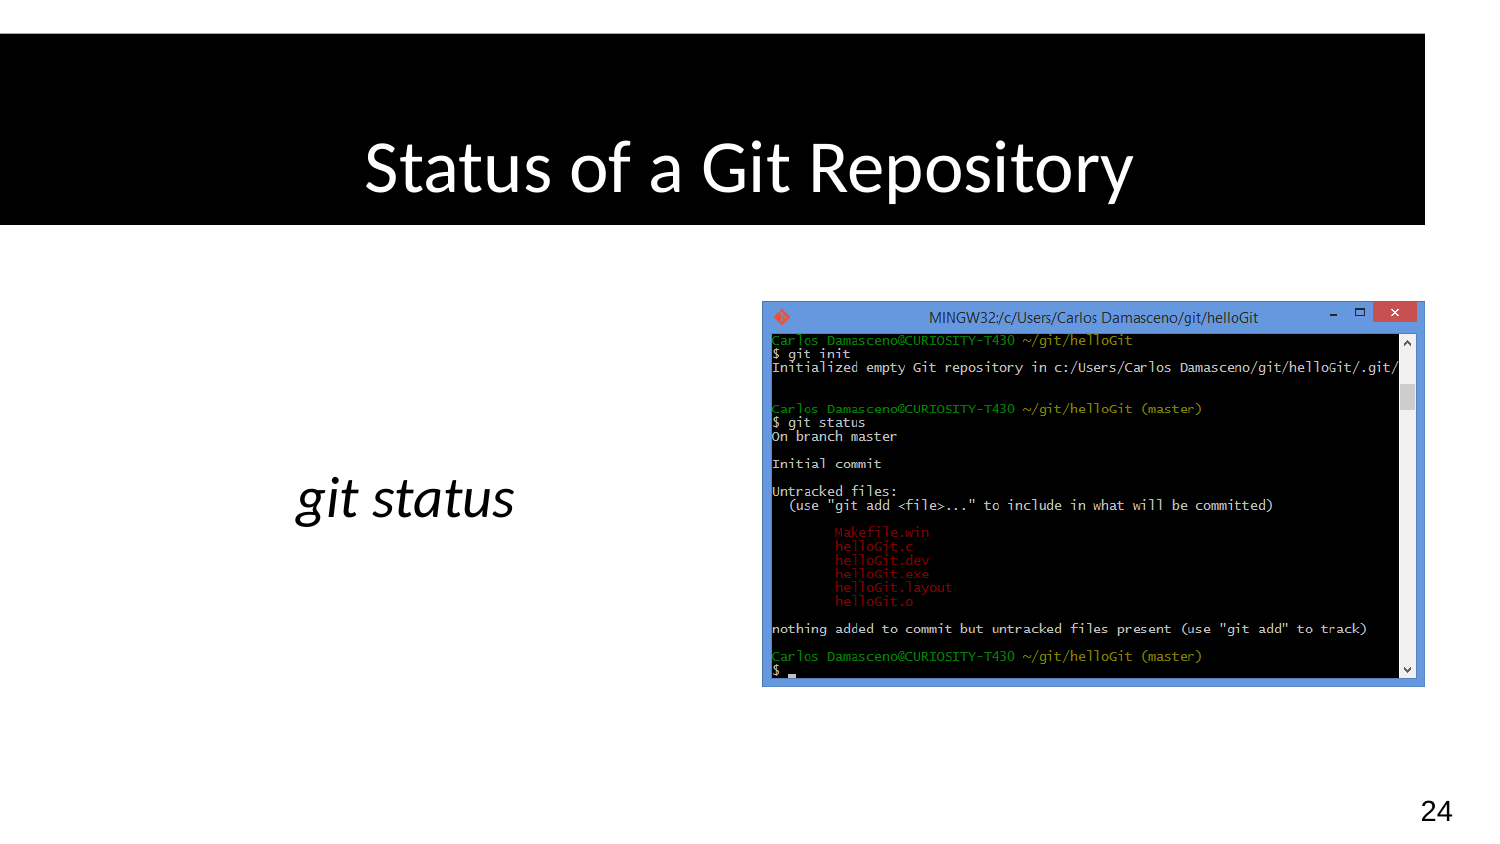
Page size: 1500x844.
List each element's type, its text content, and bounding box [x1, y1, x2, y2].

title Status of a Git Repository [75, 33, 1425, 223]
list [762, 301, 1426, 687]
list git status [75, 234, 738, 754]
